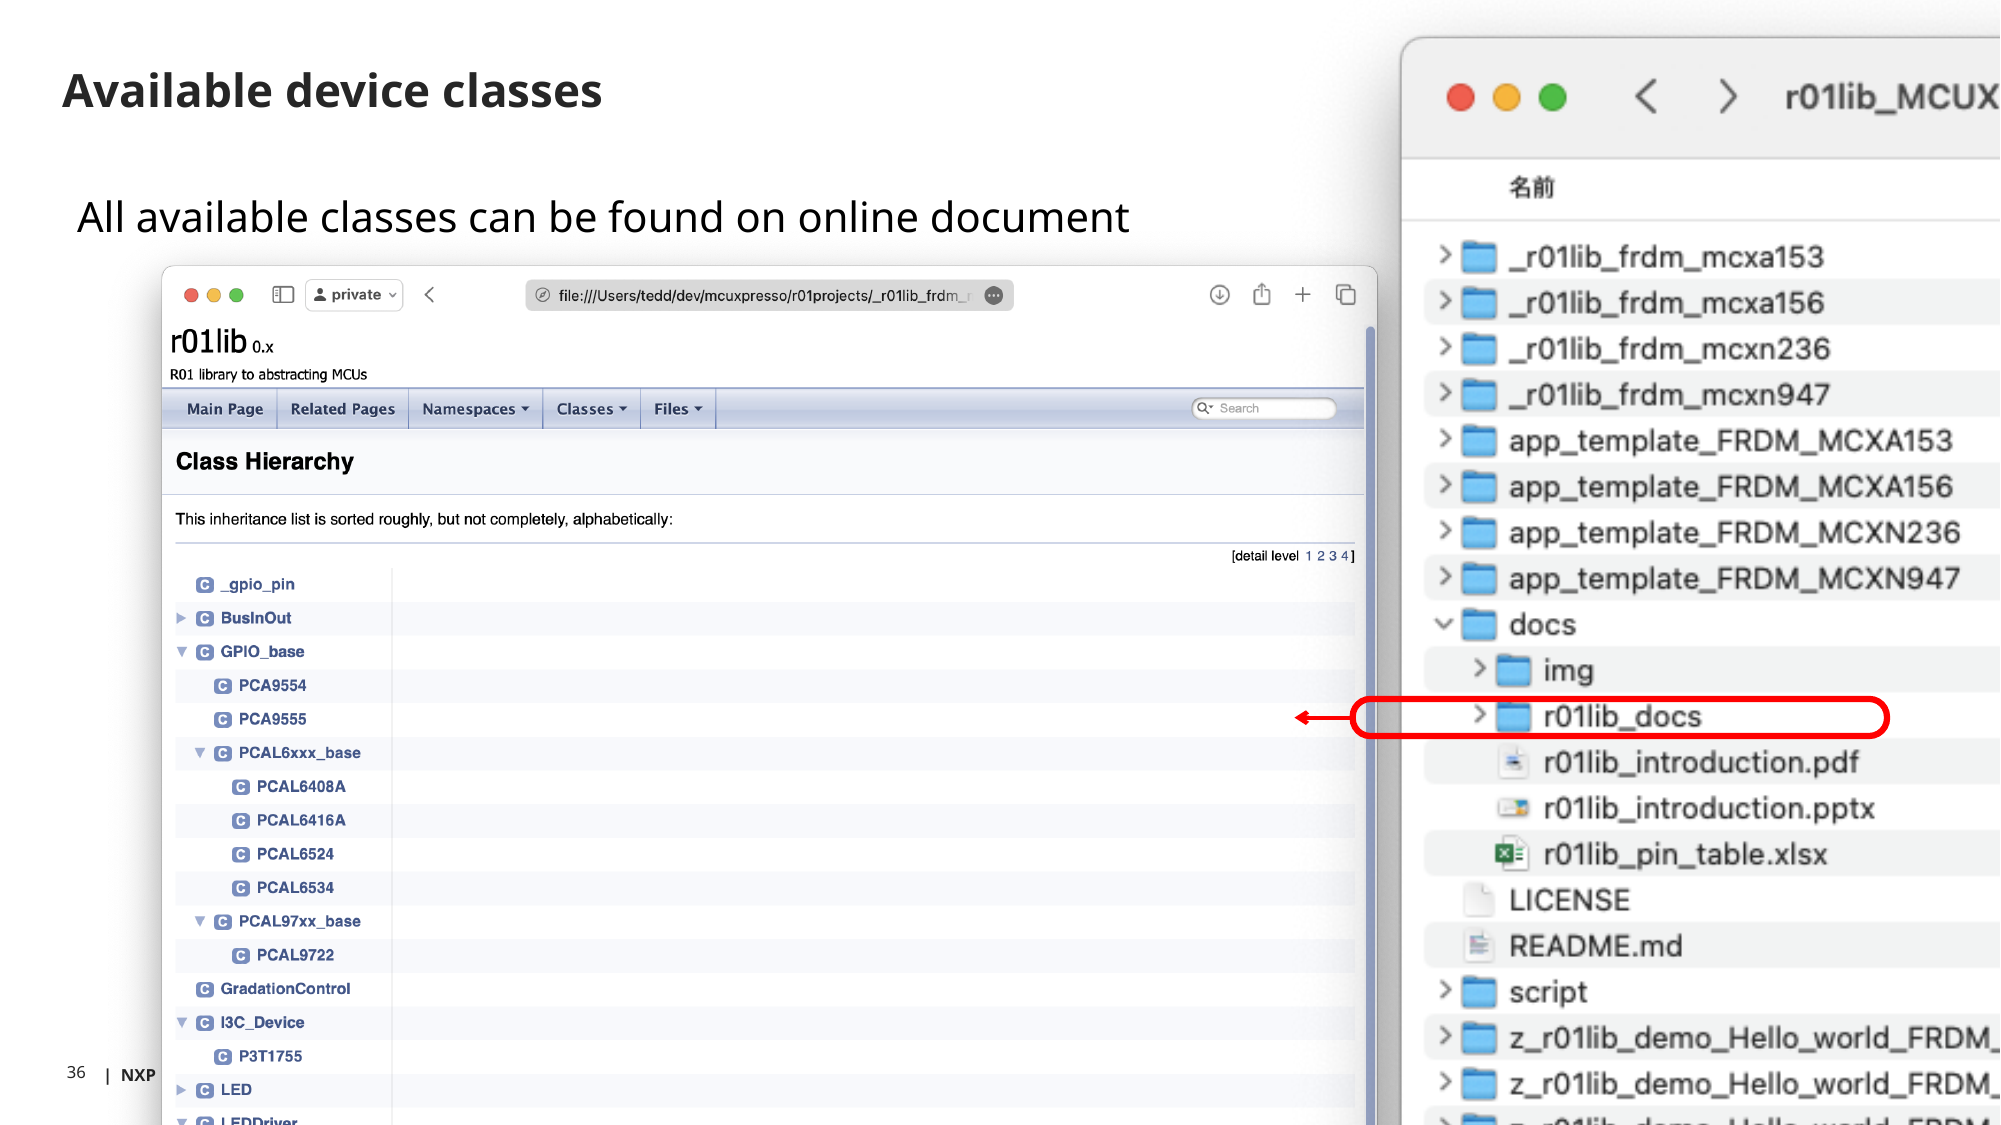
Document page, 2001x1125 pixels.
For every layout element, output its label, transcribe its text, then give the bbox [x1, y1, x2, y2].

title Available device classes [62, 61, 1273, 173]
text_box All available classes can be found on online document [62, 188, 1273, 974]
picture [99, 0, 2000, 1125]
